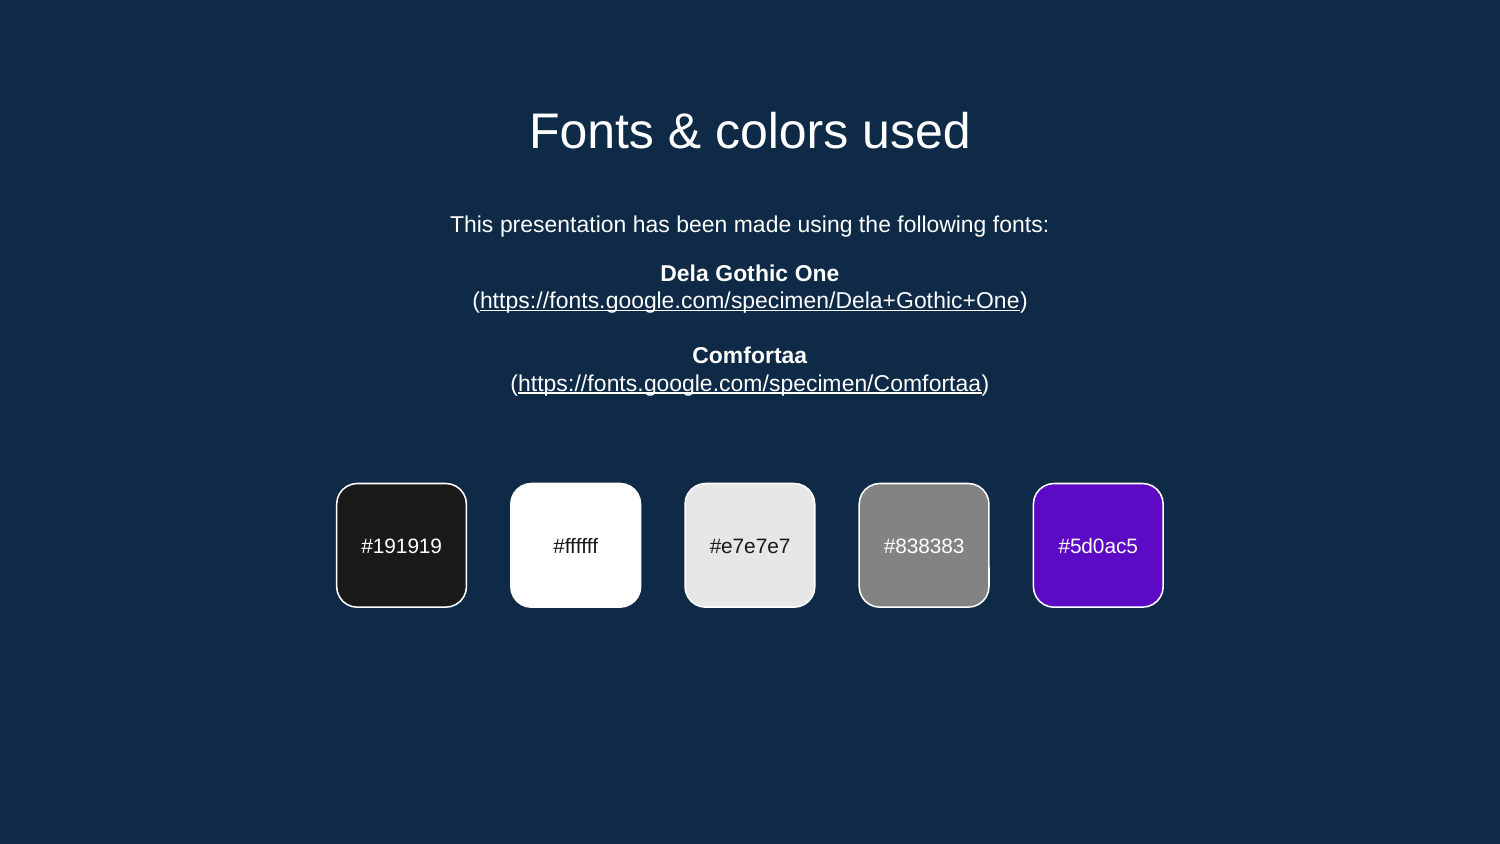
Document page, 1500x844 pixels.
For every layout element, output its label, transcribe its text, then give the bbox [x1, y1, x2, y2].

title Fonts & colors used [118, 83, 1382, 163]
text_box #e7e7e7 [685, 509, 815, 582]
text_box [1033, 582, 1164, 608]
text_box #5d0ac5 [1033, 509, 1164, 582]
text_box [685, 483, 815, 509]
text_box [510, 582, 641, 608]
text_box #838383 [859, 509, 989, 582]
text_box [1033, 483, 1164, 509]
text_box #ffffff [510, 509, 641, 582]
text_box [859, 582, 989, 608]
text_box [859, 483, 989, 509]
text_box This presentation has been made using the following fonts: Dela Gothic One (https://fonts.google.com/specimen/Dela+Gothic+One) Comfortaa (https://fonts.google.com/specimen/Comfortaa) [118, 194, 1382, 436]
text_box #191919 [336, 509, 467, 582]
text_box [685, 582, 815, 608]
text_box [336, 582, 467, 608]
text_box [336, 483, 467, 509]
text_box [510, 483, 641, 509]
